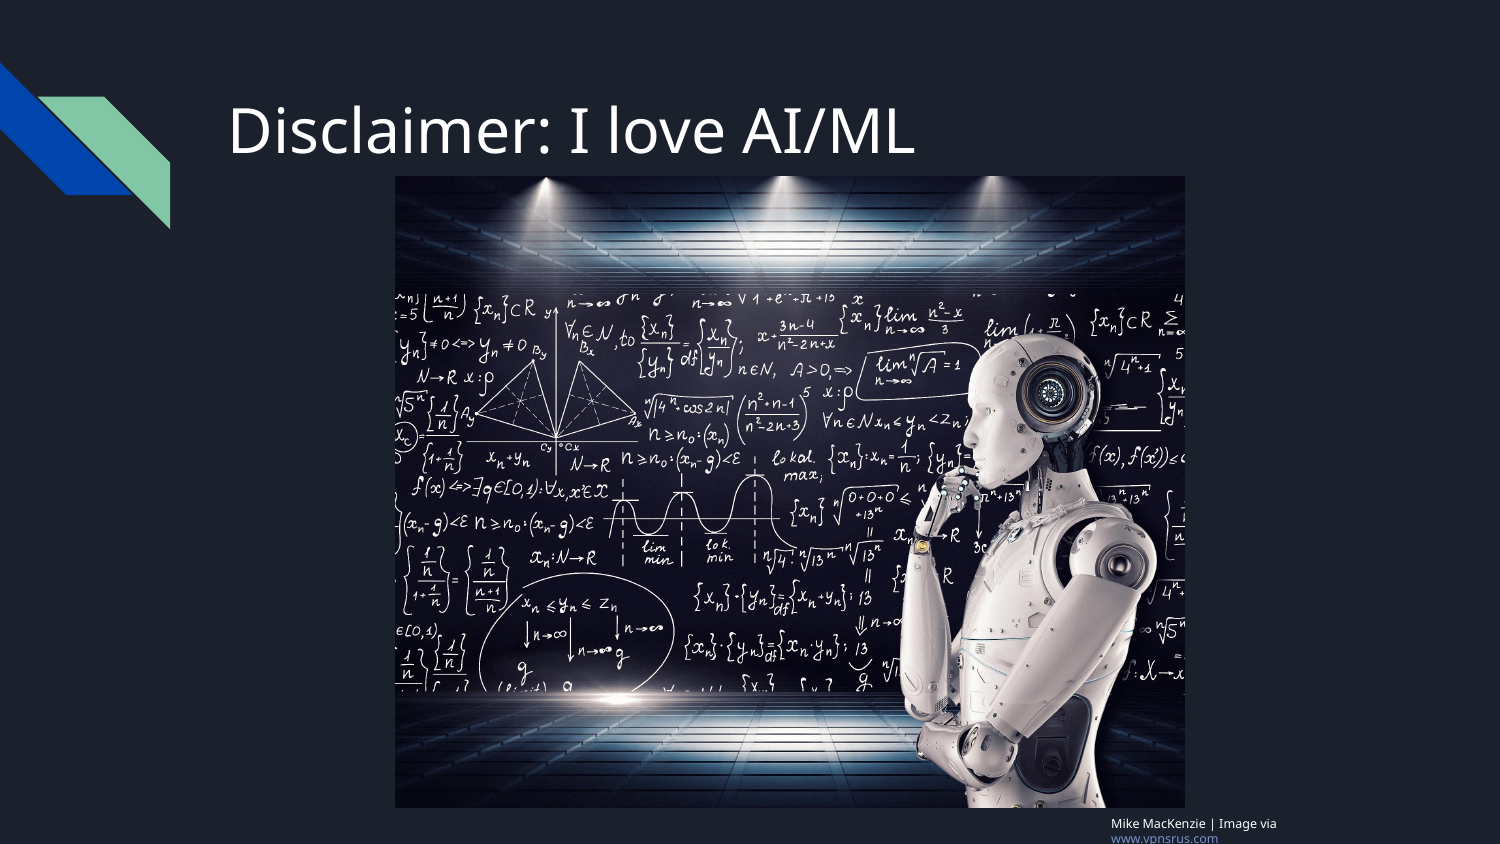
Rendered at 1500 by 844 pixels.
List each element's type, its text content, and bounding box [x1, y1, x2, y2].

title Disclaimer: I love AI/ML [212, 64, 1368, 215]
text_box Mike MacKenzie | Image via www.vpnsrus.com [1096, 801, 1393, 844]
picture [395, 176, 1185, 809]
